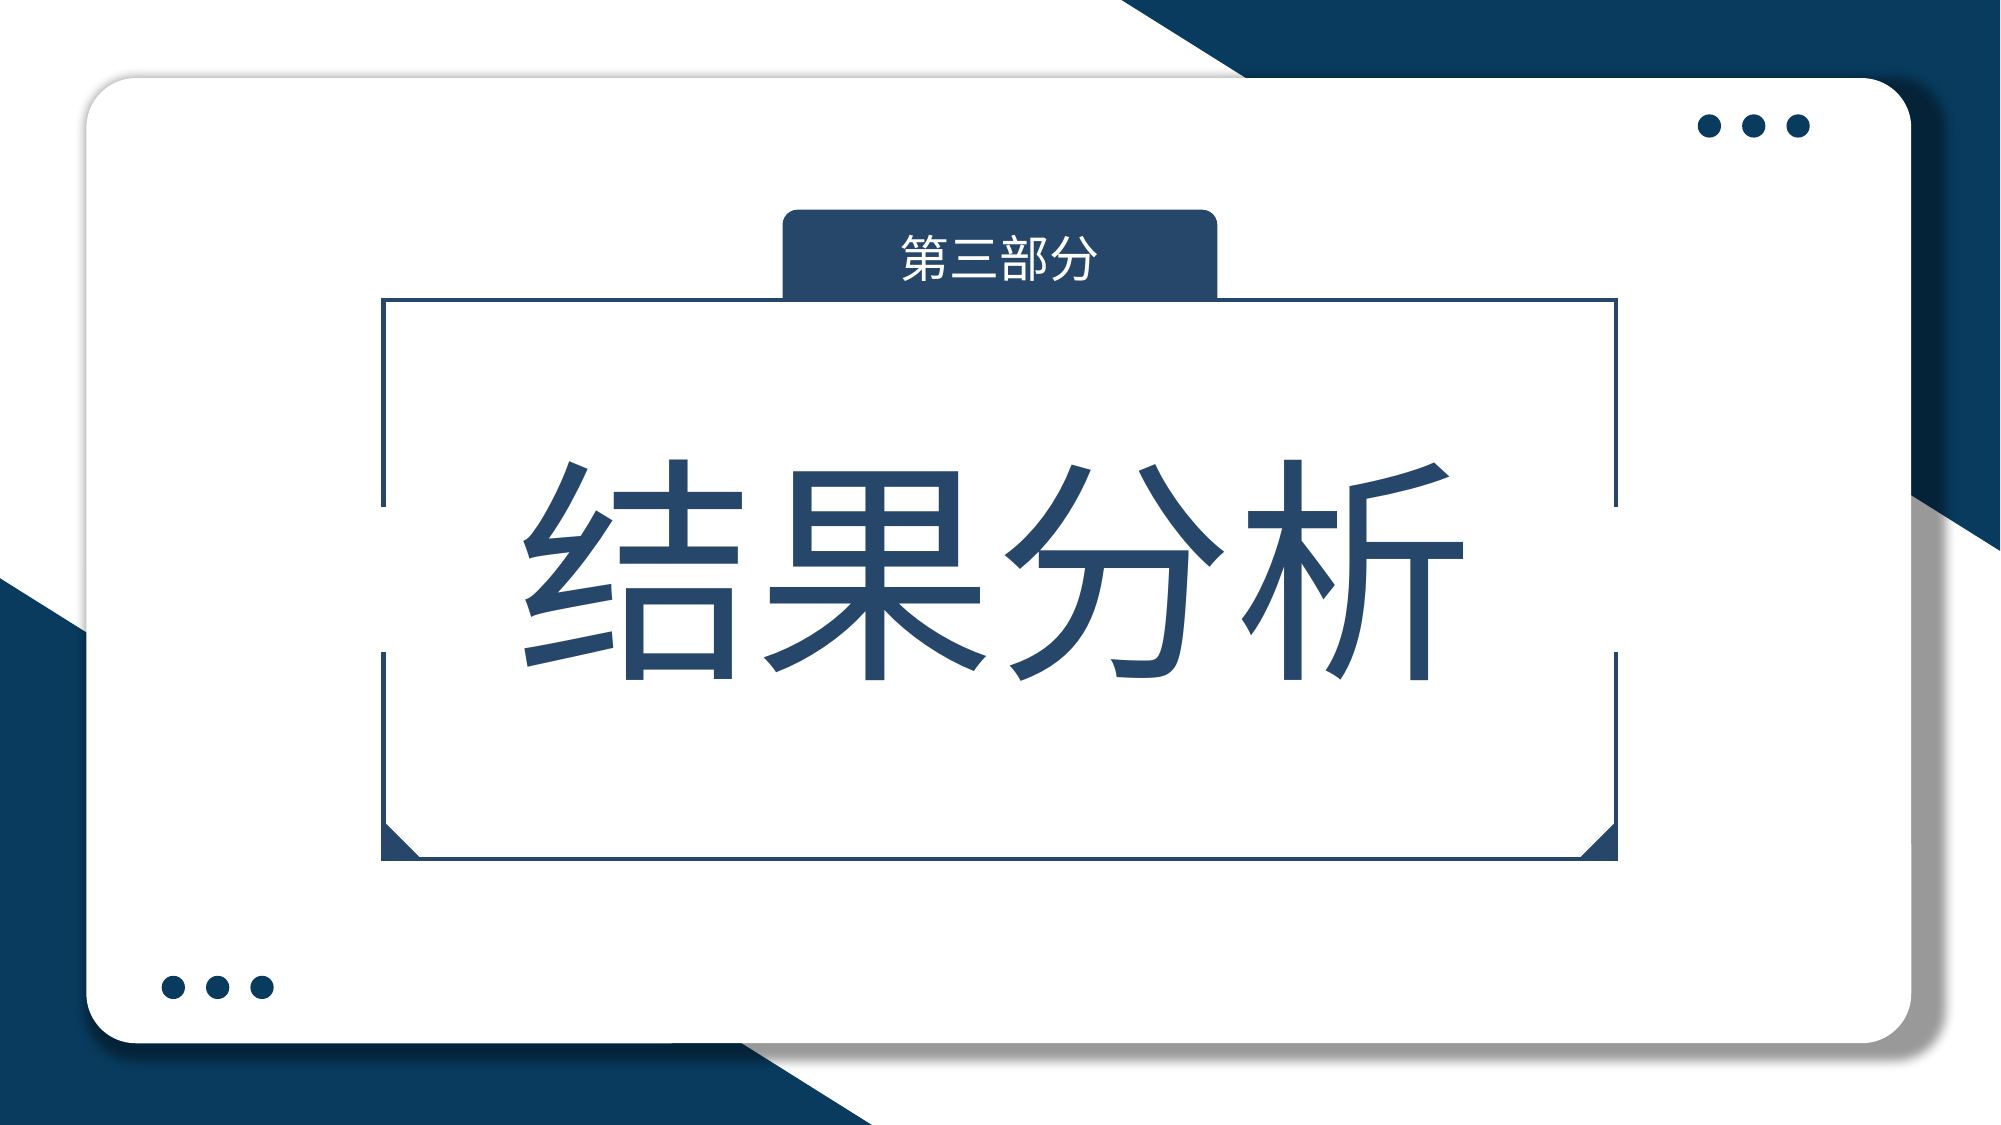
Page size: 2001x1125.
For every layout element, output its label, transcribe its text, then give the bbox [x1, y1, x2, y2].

text_box 结果分析 [515, 421, 1475, 710]
text_box 第三部分 [780, 207, 1219, 302]
